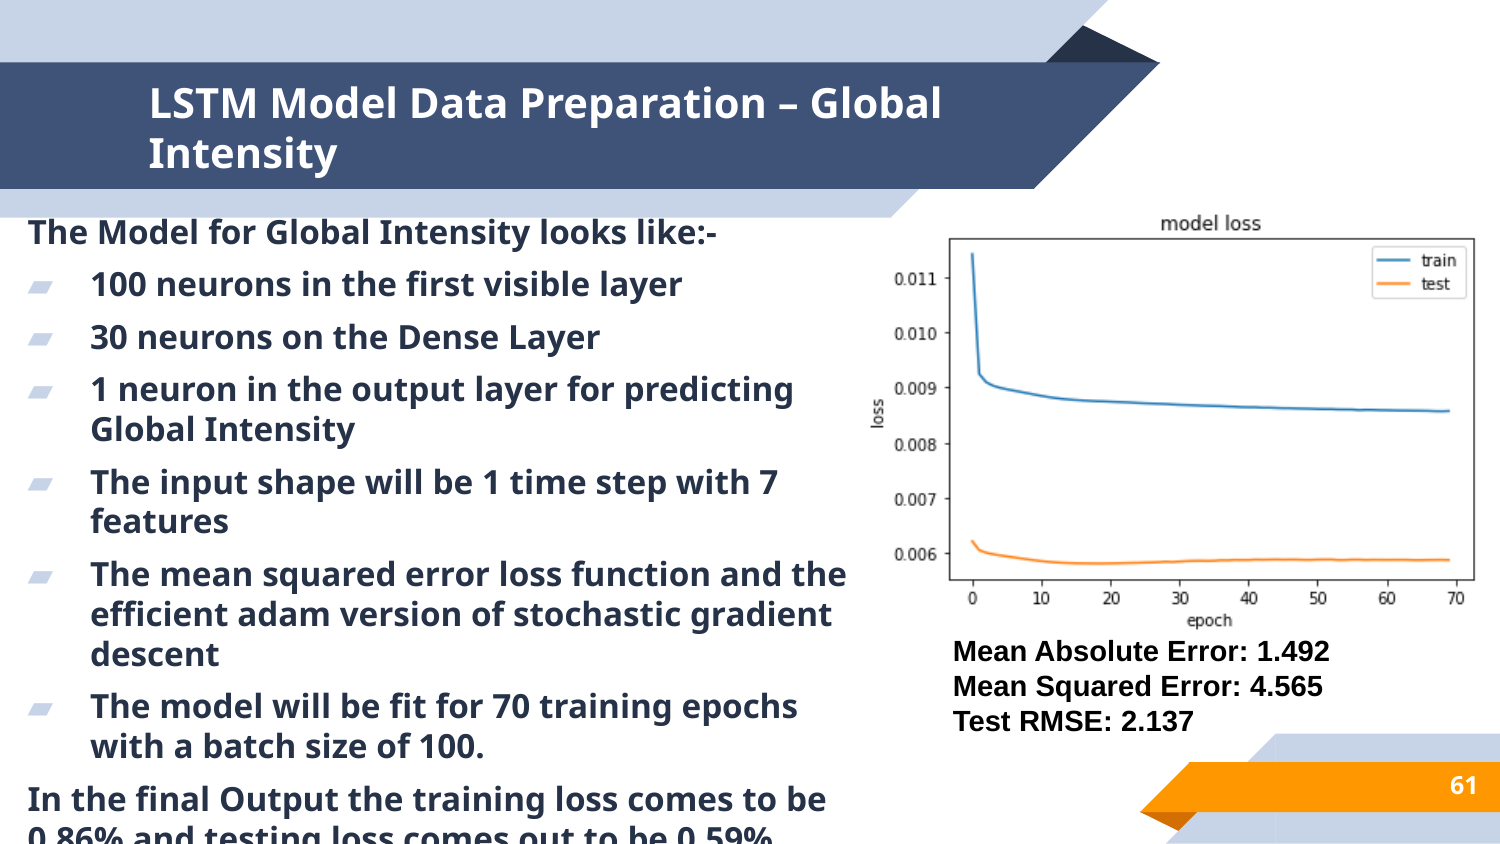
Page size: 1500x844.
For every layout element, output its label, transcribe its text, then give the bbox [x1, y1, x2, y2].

slide_number 61 [1249, 760, 1494, 813]
picture [860, 204, 1483, 640]
title LSTM Model Data Preparation – Global Intensity [133, 64, 1099, 190]
list The Model for Global Intensity looks like:- 100 neurons in the first visible layer 30 neurons on the Dense Layer 1 neuron in the output layer for predicting Global Intensity The input shape will be 1 time step with 7 features The mean squared error loss function and the efficient adam version of stochastic gradient descent The model will be fit for 70 training epochs with a batch size of 100. In the final Output the training loss comes to be 0.86% and testing loss comes out to be 0.59% [0, 214, 882, 844]
text_box Mean Absolute Error: 1.492 Mean Squared Error: 4.565 Test RMSE: 2.137 [938, 647, 1354, 745]
